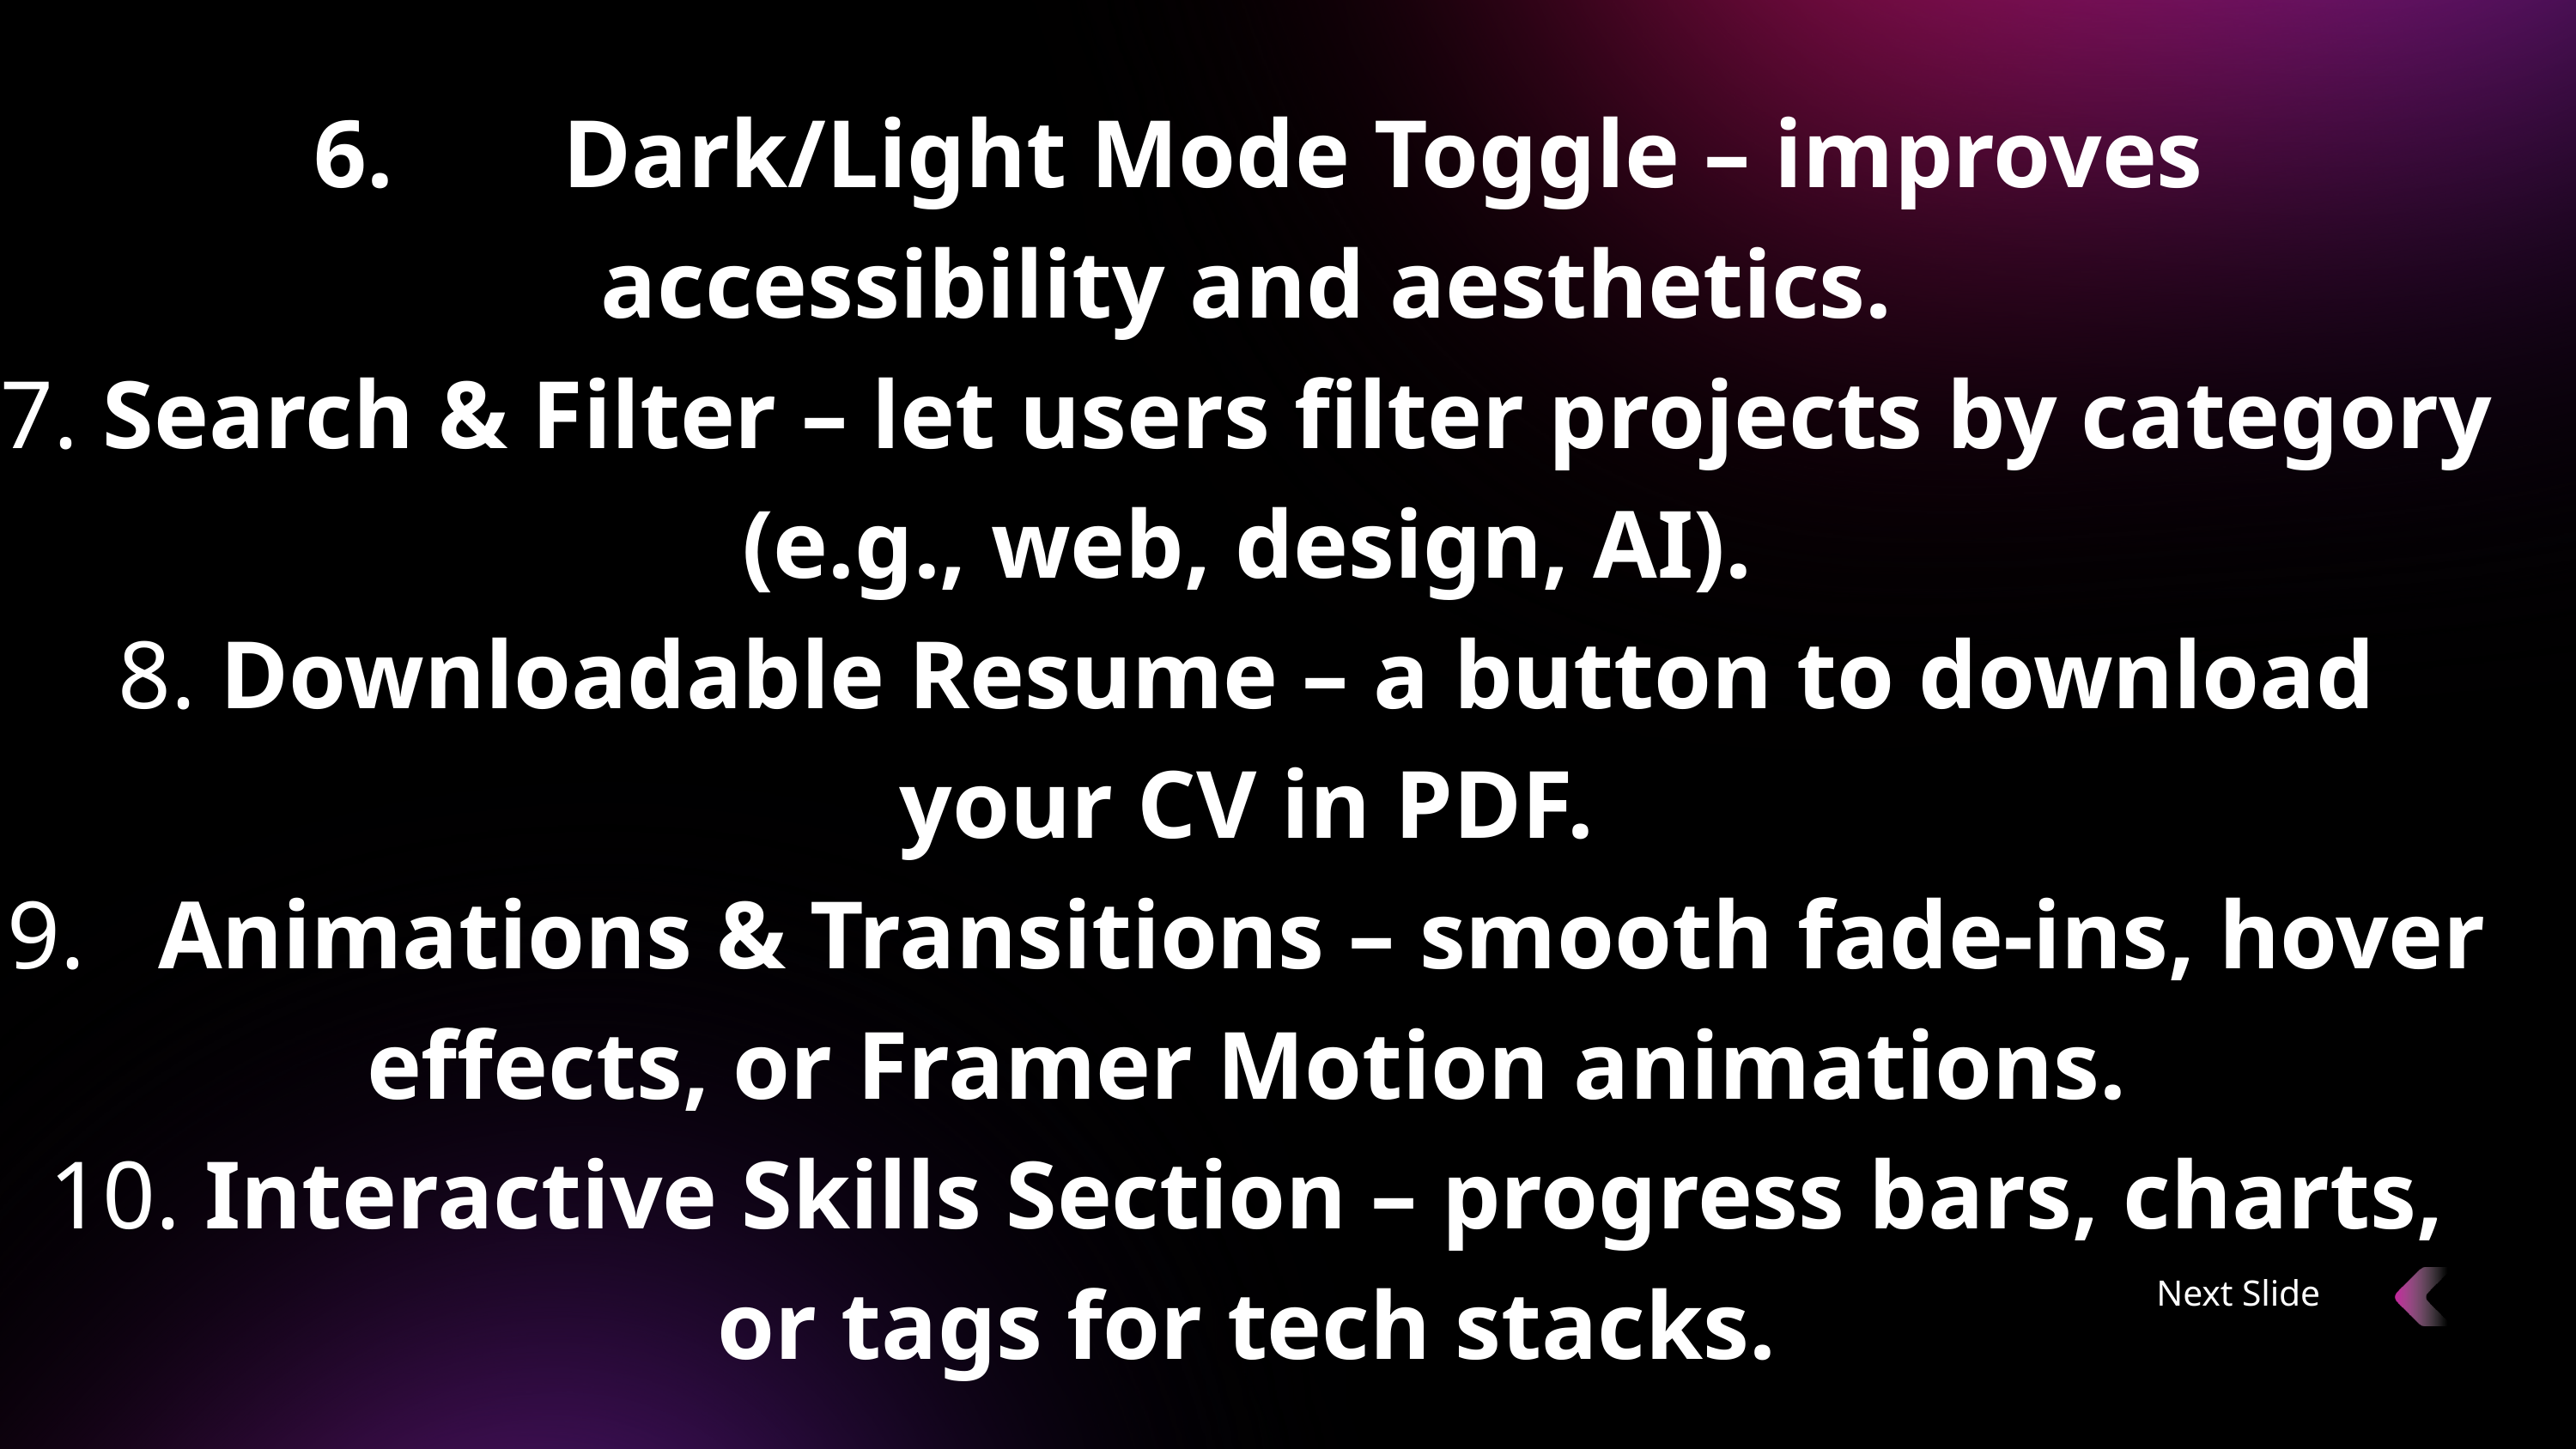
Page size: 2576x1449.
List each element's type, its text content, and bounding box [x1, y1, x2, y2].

text_box 6. Dark/Light Mode Toggle – improves accessibility and aesthetics. 7. Search & Filter – let users filter projects by category (e.g., web, design, AI). 8. Downloadable Resume – a button to download your CV in PDF. 9. Animations & Transitions – smooth fade-ins, hover effects, or Framer Motion animations. 10. Interactive Skills Section – progress bars, charts, or tags for tech stacks. [0, 76, 2494, 1449]
text_box [945, 0, 2576, 765]
